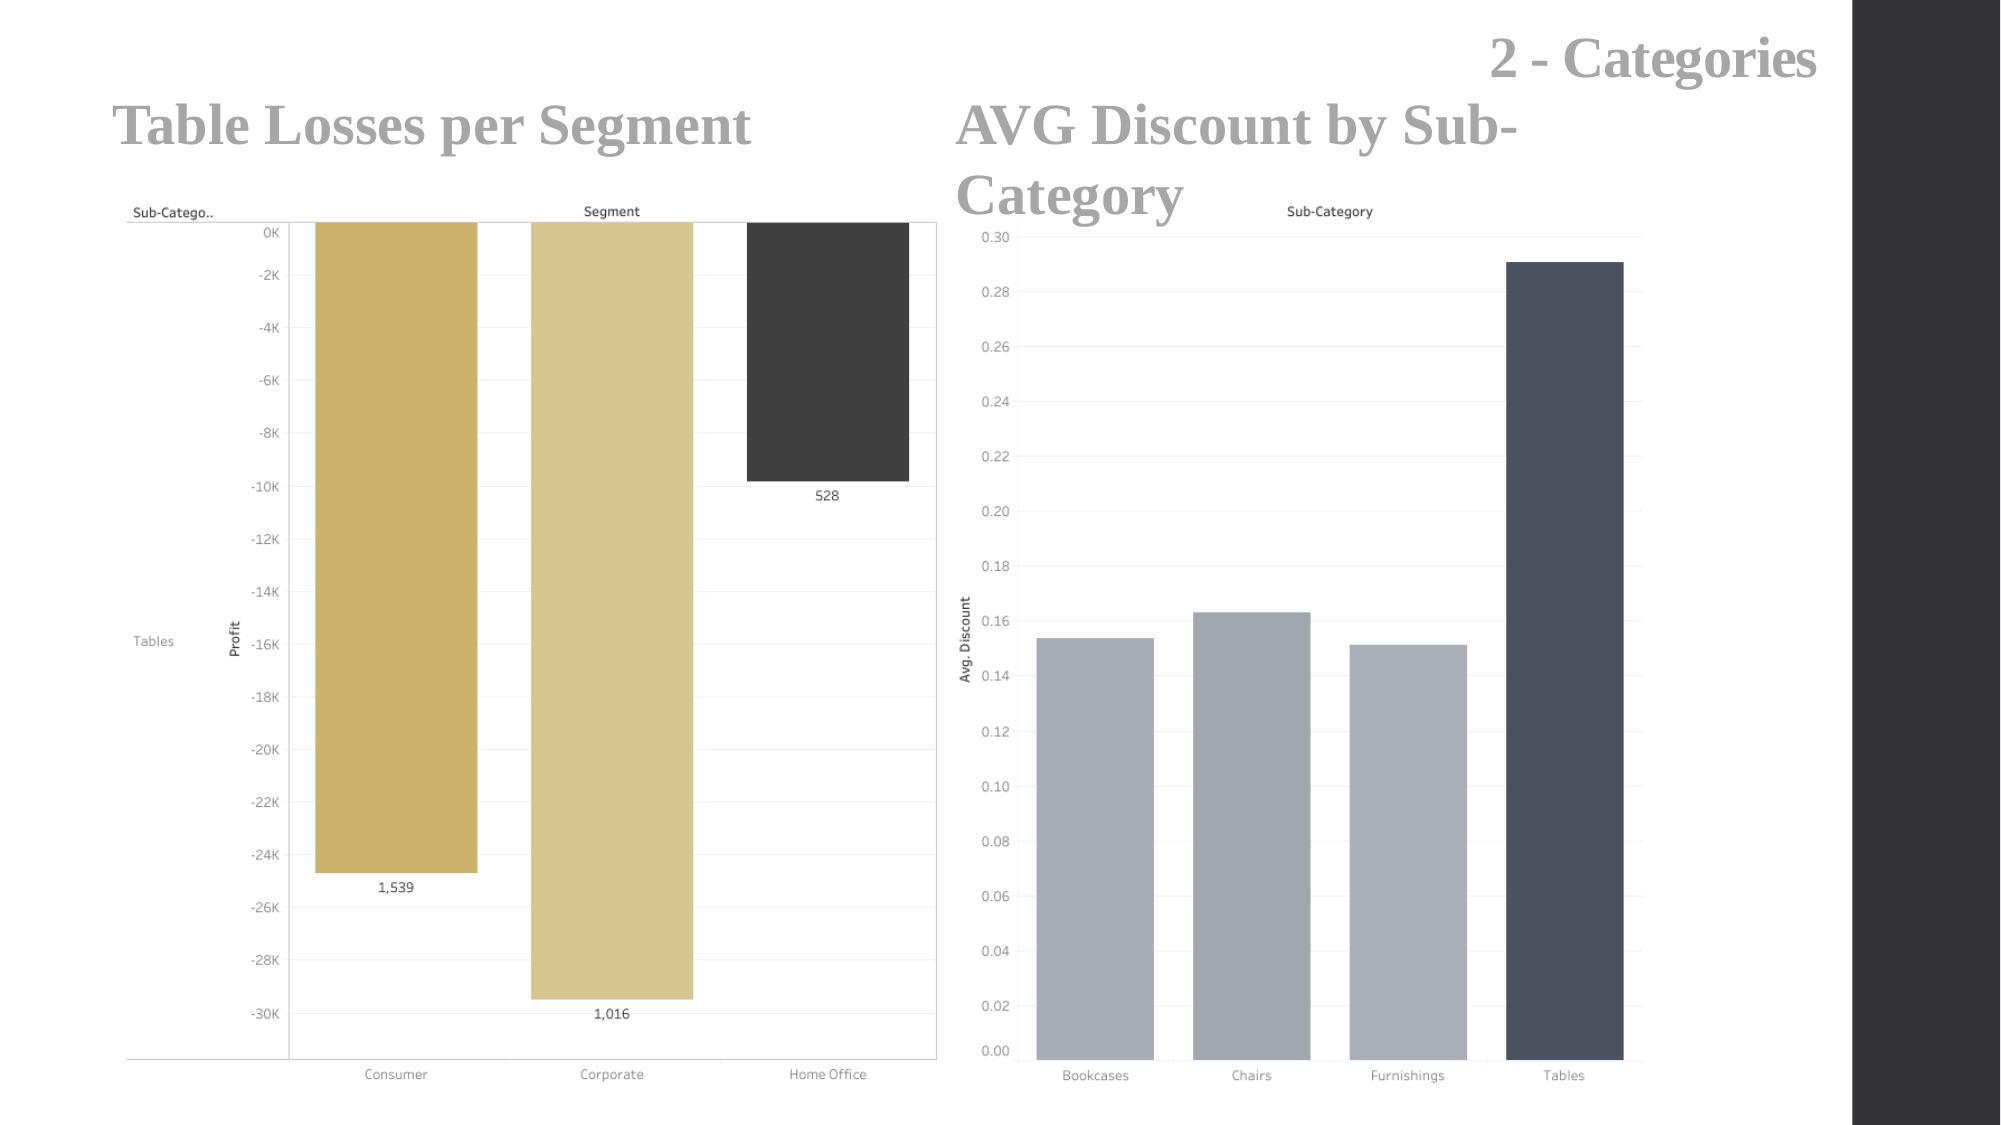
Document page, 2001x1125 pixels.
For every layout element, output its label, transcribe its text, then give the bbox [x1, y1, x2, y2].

text_box Table Losses per Segment [97, 78, 770, 164]
picture [112, 186, 1655, 1097]
text_box 2 - Categories [1474, 5, 2000, 98]
text_box AVG Discount by Sub-Category [940, 78, 1732, 234]
